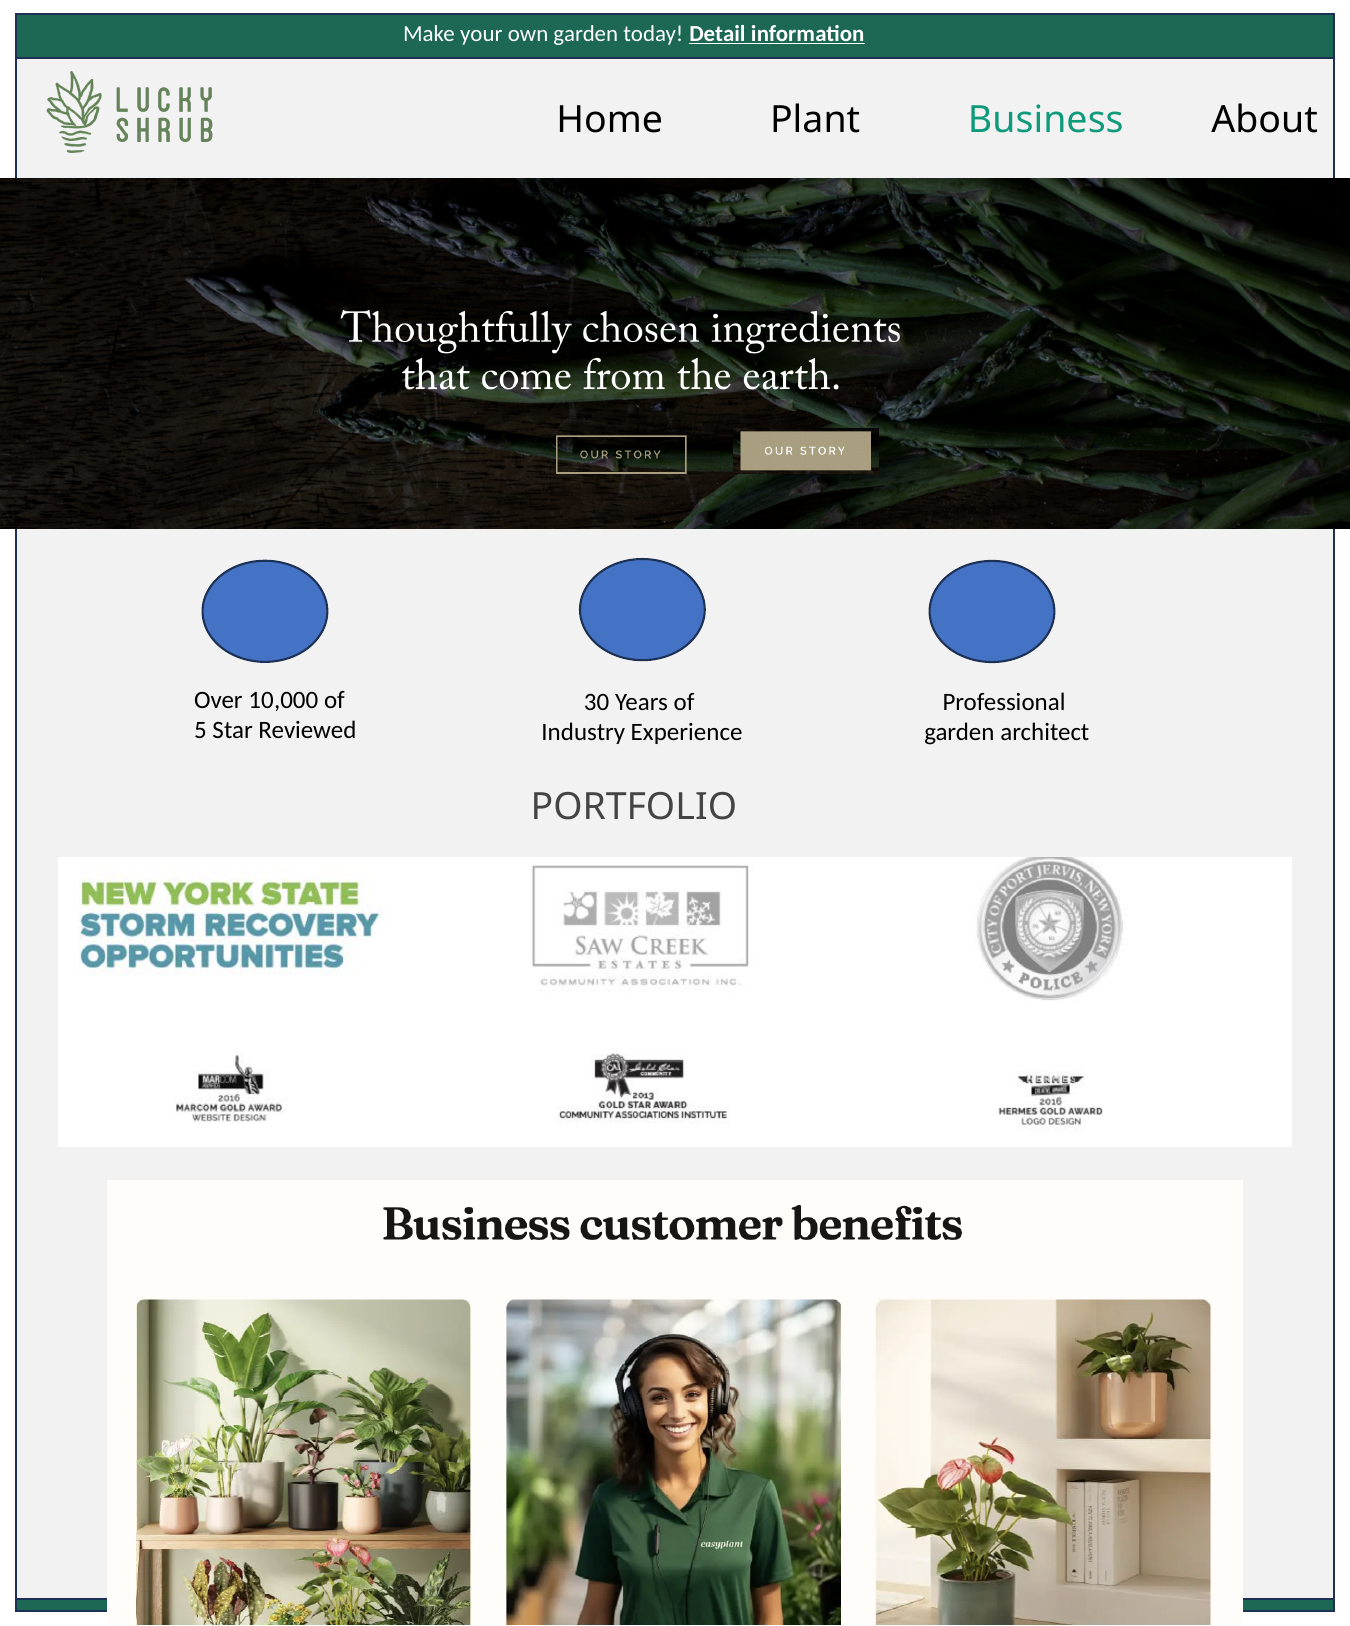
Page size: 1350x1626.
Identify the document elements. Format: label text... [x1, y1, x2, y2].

text_box PORTFOLIO [275, 774, 992, 835]
text_box [578, 557, 706, 662]
text_box [15, 59, 1335, 178]
picture [0, 178, 1350, 529]
text_box Over 10,000 of 5 Star Reviewed [179, 675, 372, 751]
text_box 30 Years of Industry Experience [526, 677, 758, 753]
text_box Home Plant Business About [541, 87, 1333, 148]
picture [34, 65, 226, 161]
text_box [928, 559, 1056, 664]
text_box [15, 13, 1335, 59]
text_box [15, 529, 1335, 1598]
text_box [1243, 1598, 1335, 1612]
text_box Make your own garden today! Detail information [388, 11, 880, 54]
text_box [201, 559, 329, 663]
picture [58, 857, 1292, 1147]
text_box [15, 1598, 107, 1612]
text_box Professional garden architect [909, 677, 1105, 753]
picture [107, 1180, 1243, 1625]
